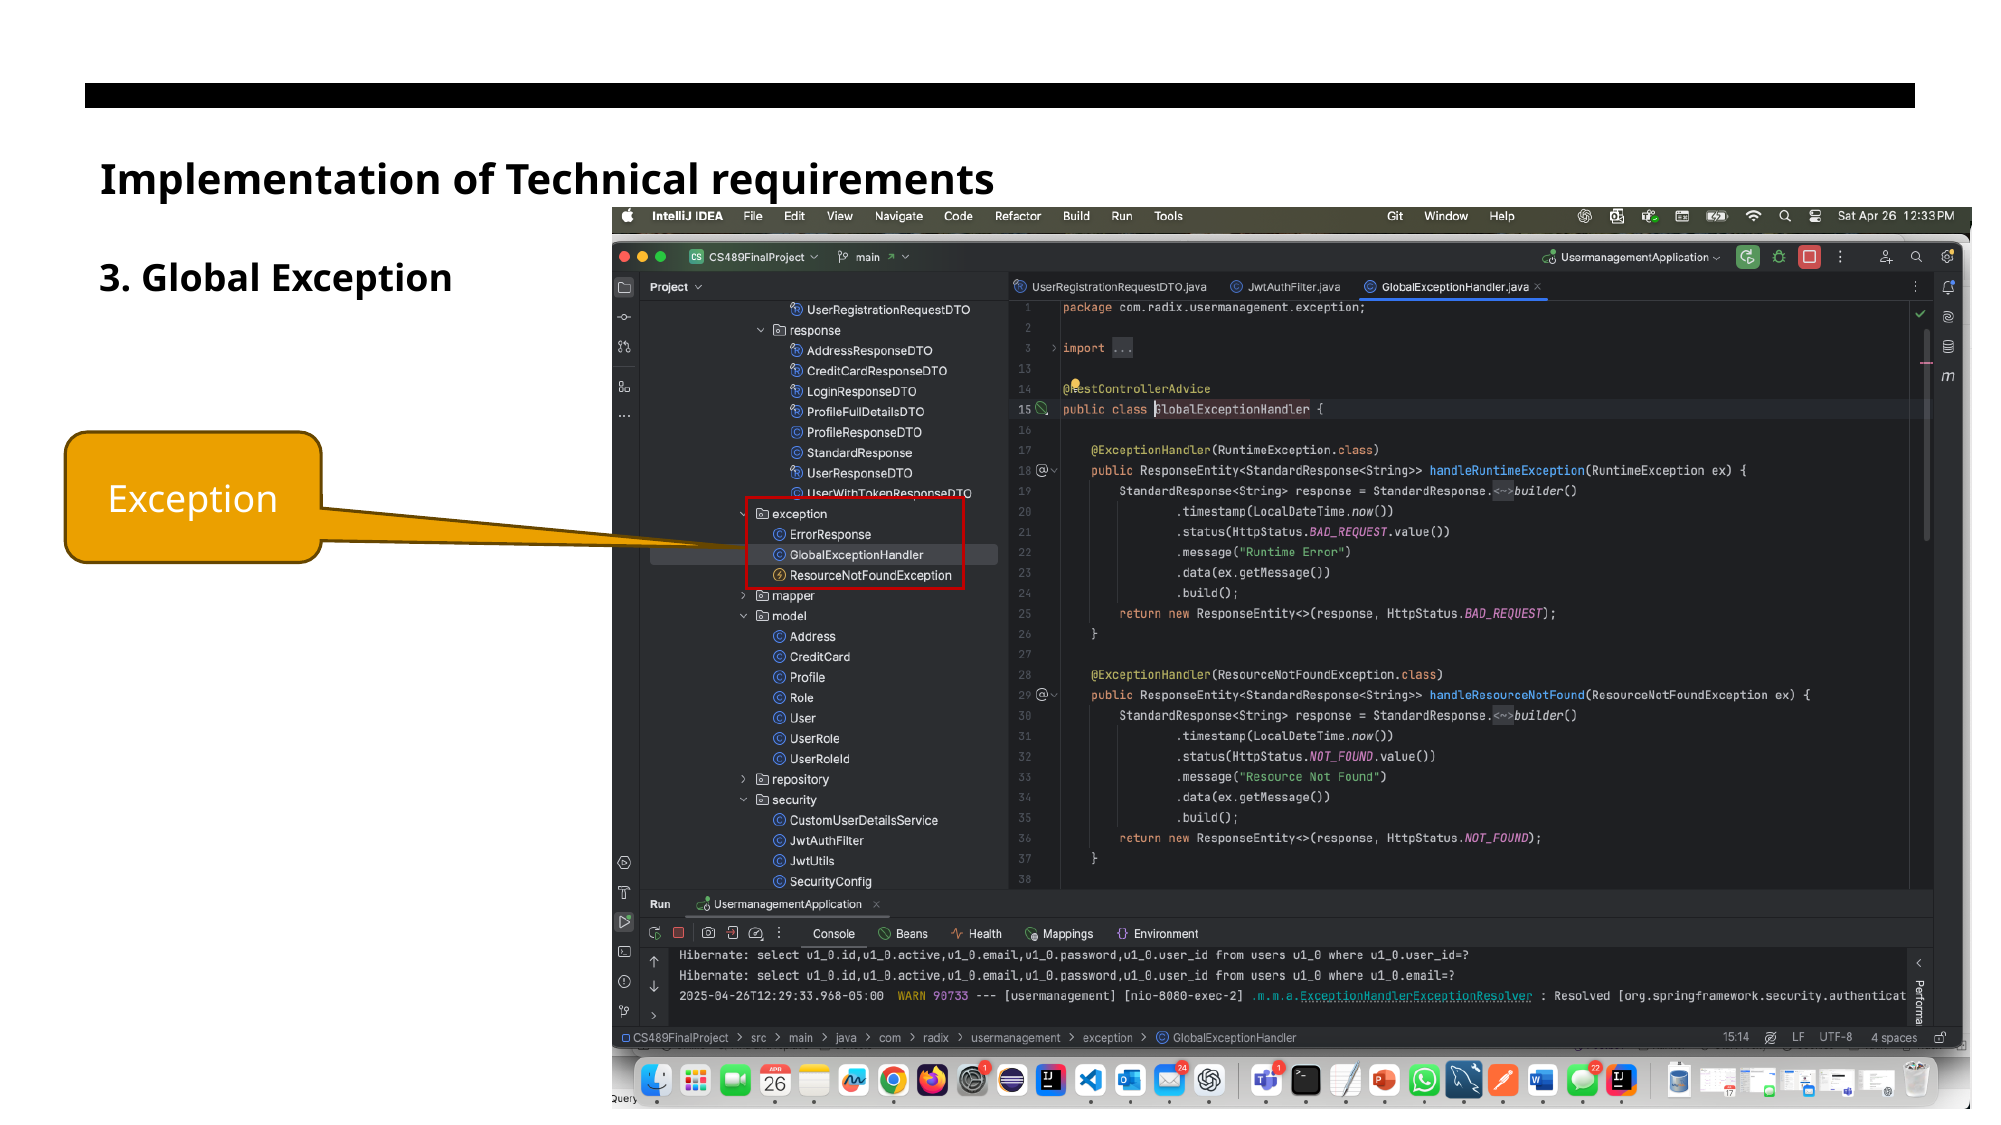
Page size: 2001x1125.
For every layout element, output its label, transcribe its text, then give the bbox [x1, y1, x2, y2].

text_box 3. Global Exception [84, 223, 612, 307]
title Implementation of Technical requirements [85, 145, 1916, 223]
picture [612, 207, 1973, 1110]
text_box Exception [63, 430, 612, 565]
